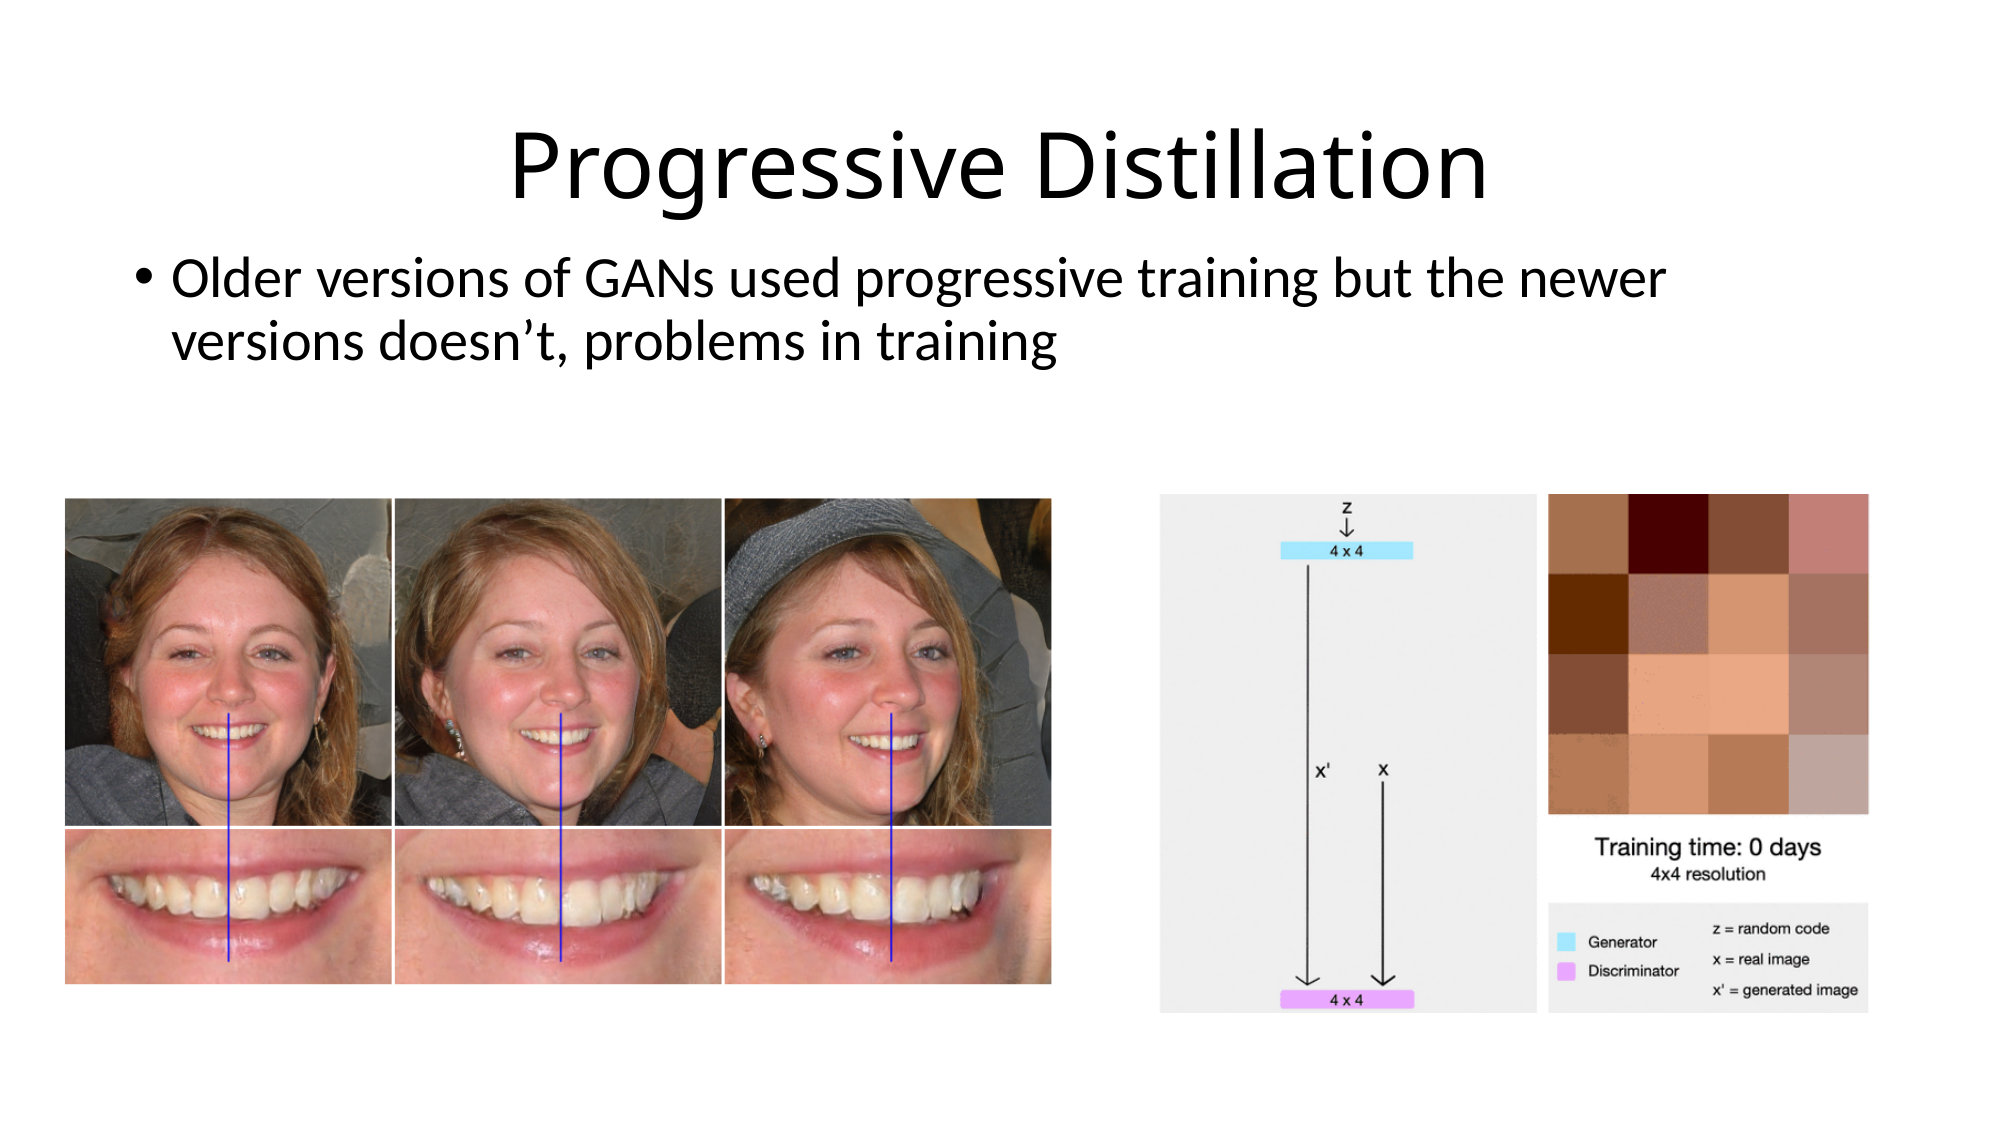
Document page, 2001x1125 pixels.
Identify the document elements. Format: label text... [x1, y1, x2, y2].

list Older versions of GANs used progressive training but the newer versions doesn’t, problems in training [118, 240, 1844, 494]
title Progressive Distillation [137, 59, 1863, 278]
picture [49, 476, 1971, 1013]
